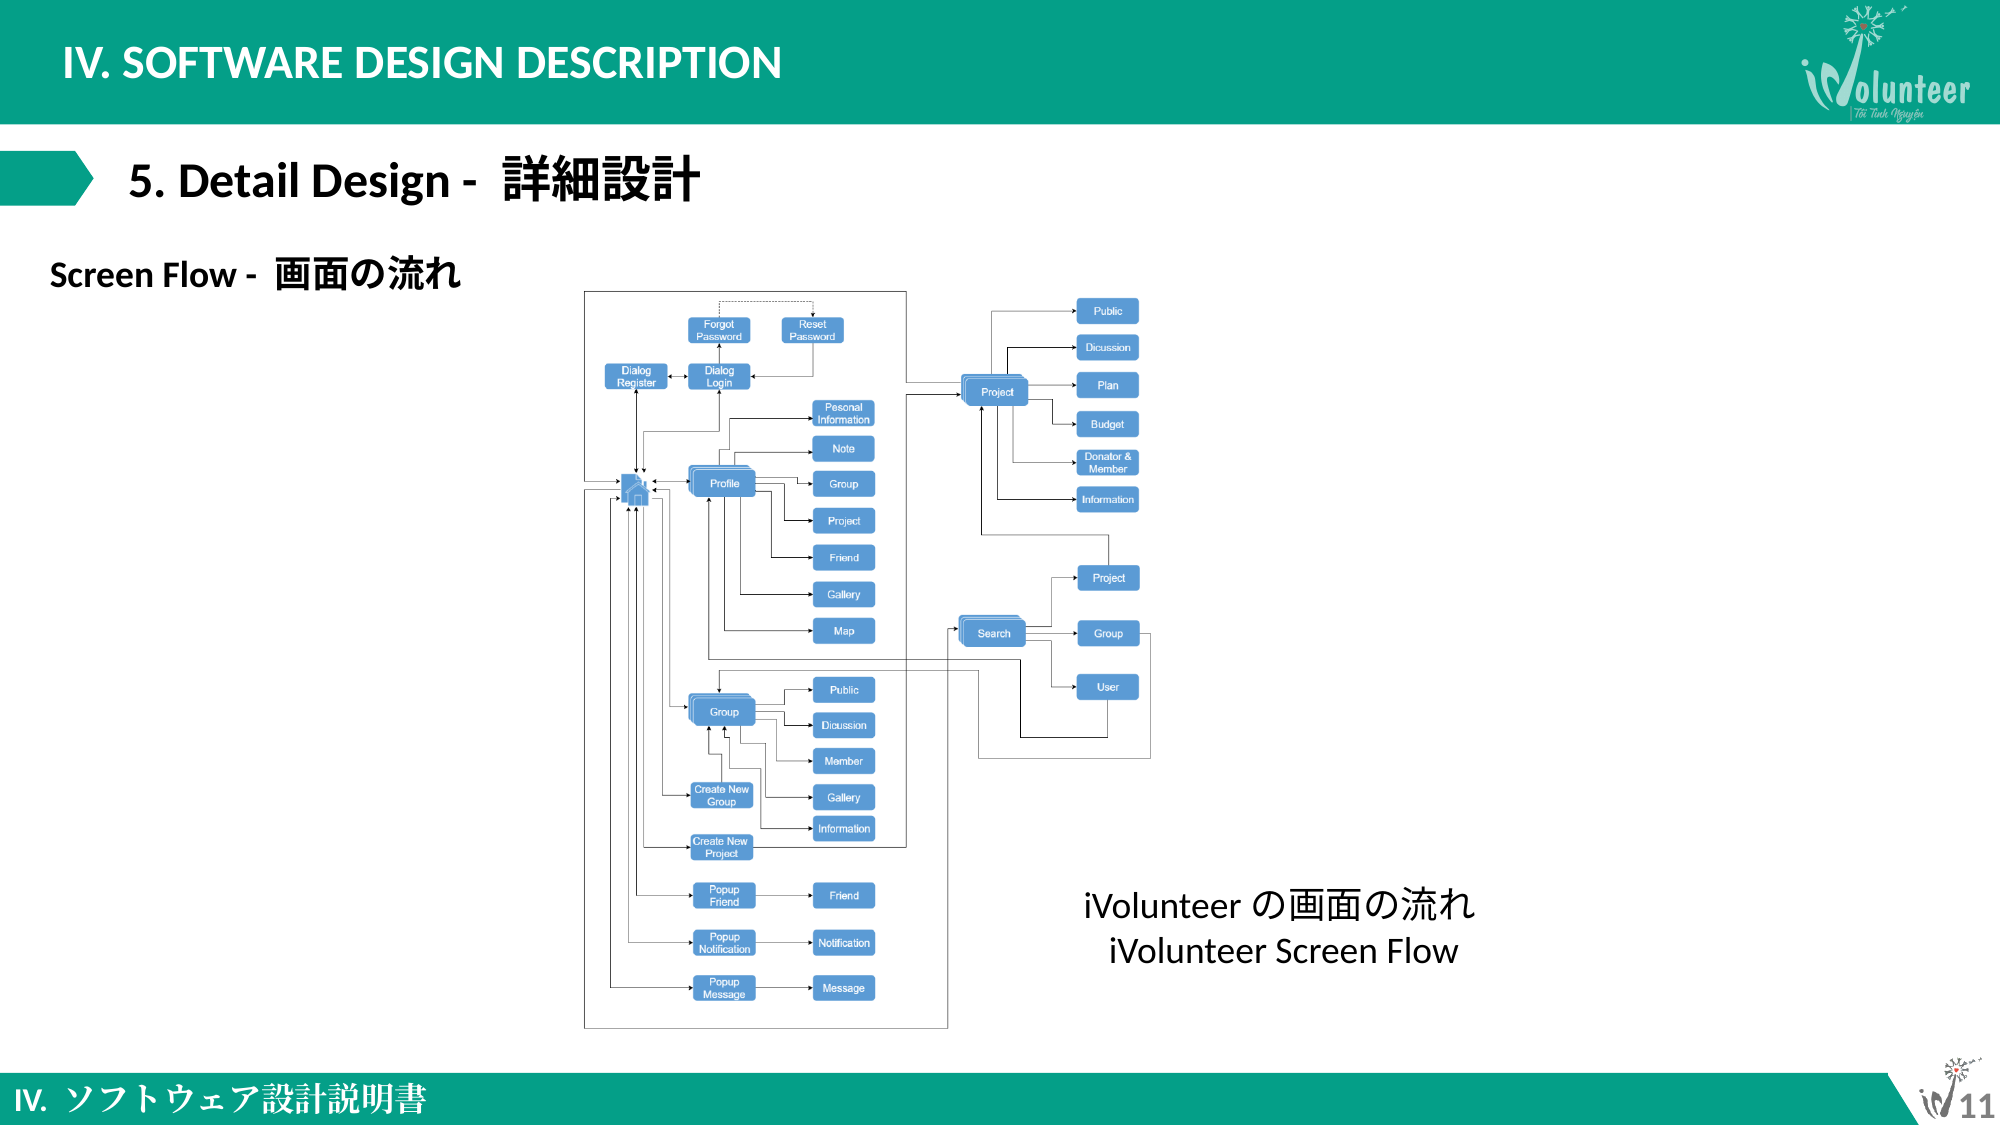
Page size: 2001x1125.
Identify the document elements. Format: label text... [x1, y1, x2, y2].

text_box III. SOFTWARE REQUIREMENT SPECIFICATION [42, 125, 971, 179]
picture [1919, 1057, 1982, 1119]
text_box IV. SOFTWARE DESIGN DESCRIPTION [47, 23, 799, 96]
text_box [1779, 0, 1997, 125]
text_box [0, 140, 714, 216]
picture [579, 286, 1155, 1033]
text_box [0, 0, 1779, 125]
text_box iVolunteerの画面の流れ iVolunteer Screen Flow [1155, 873, 1500, 979]
text_box Screen Flow - 画面の流れ [35, 242, 486, 303]
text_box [0, 1072, 1919, 1125]
text_box 11 [1943, 1073, 2000, 1125]
